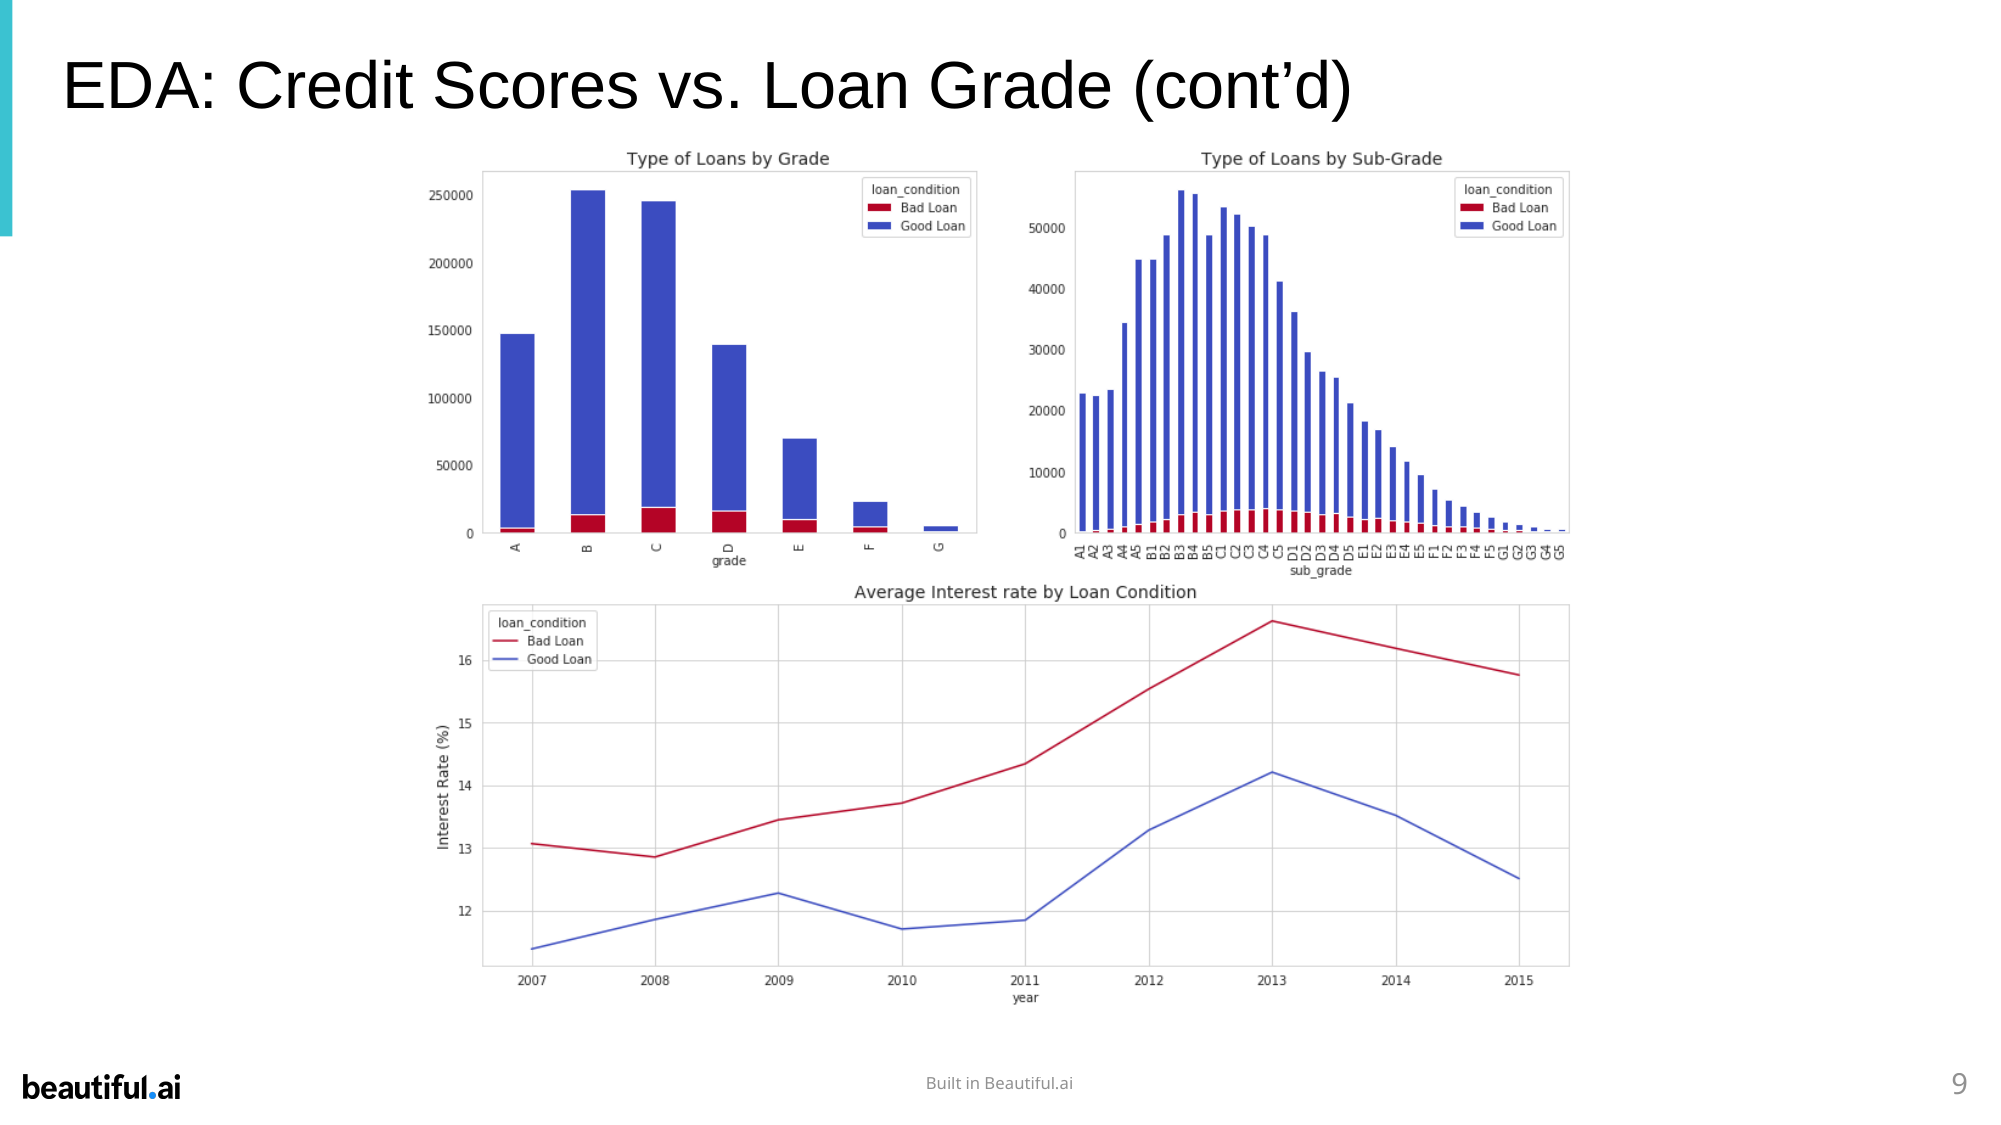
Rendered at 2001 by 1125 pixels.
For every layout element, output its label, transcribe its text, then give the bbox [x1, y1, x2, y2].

text_box [0, 0, 13, 237]
text_box 9 [1891, 1071, 1969, 1095]
picture [23, 1074, 180, 1099]
picture [419, 143, 1581, 1012]
text_box EDA: Credit Scores vs. Loan Grade (cont’d) [62, 42, 1969, 114]
text_box Built in Beautiful.ai [171, 1041, 1828, 1125]
